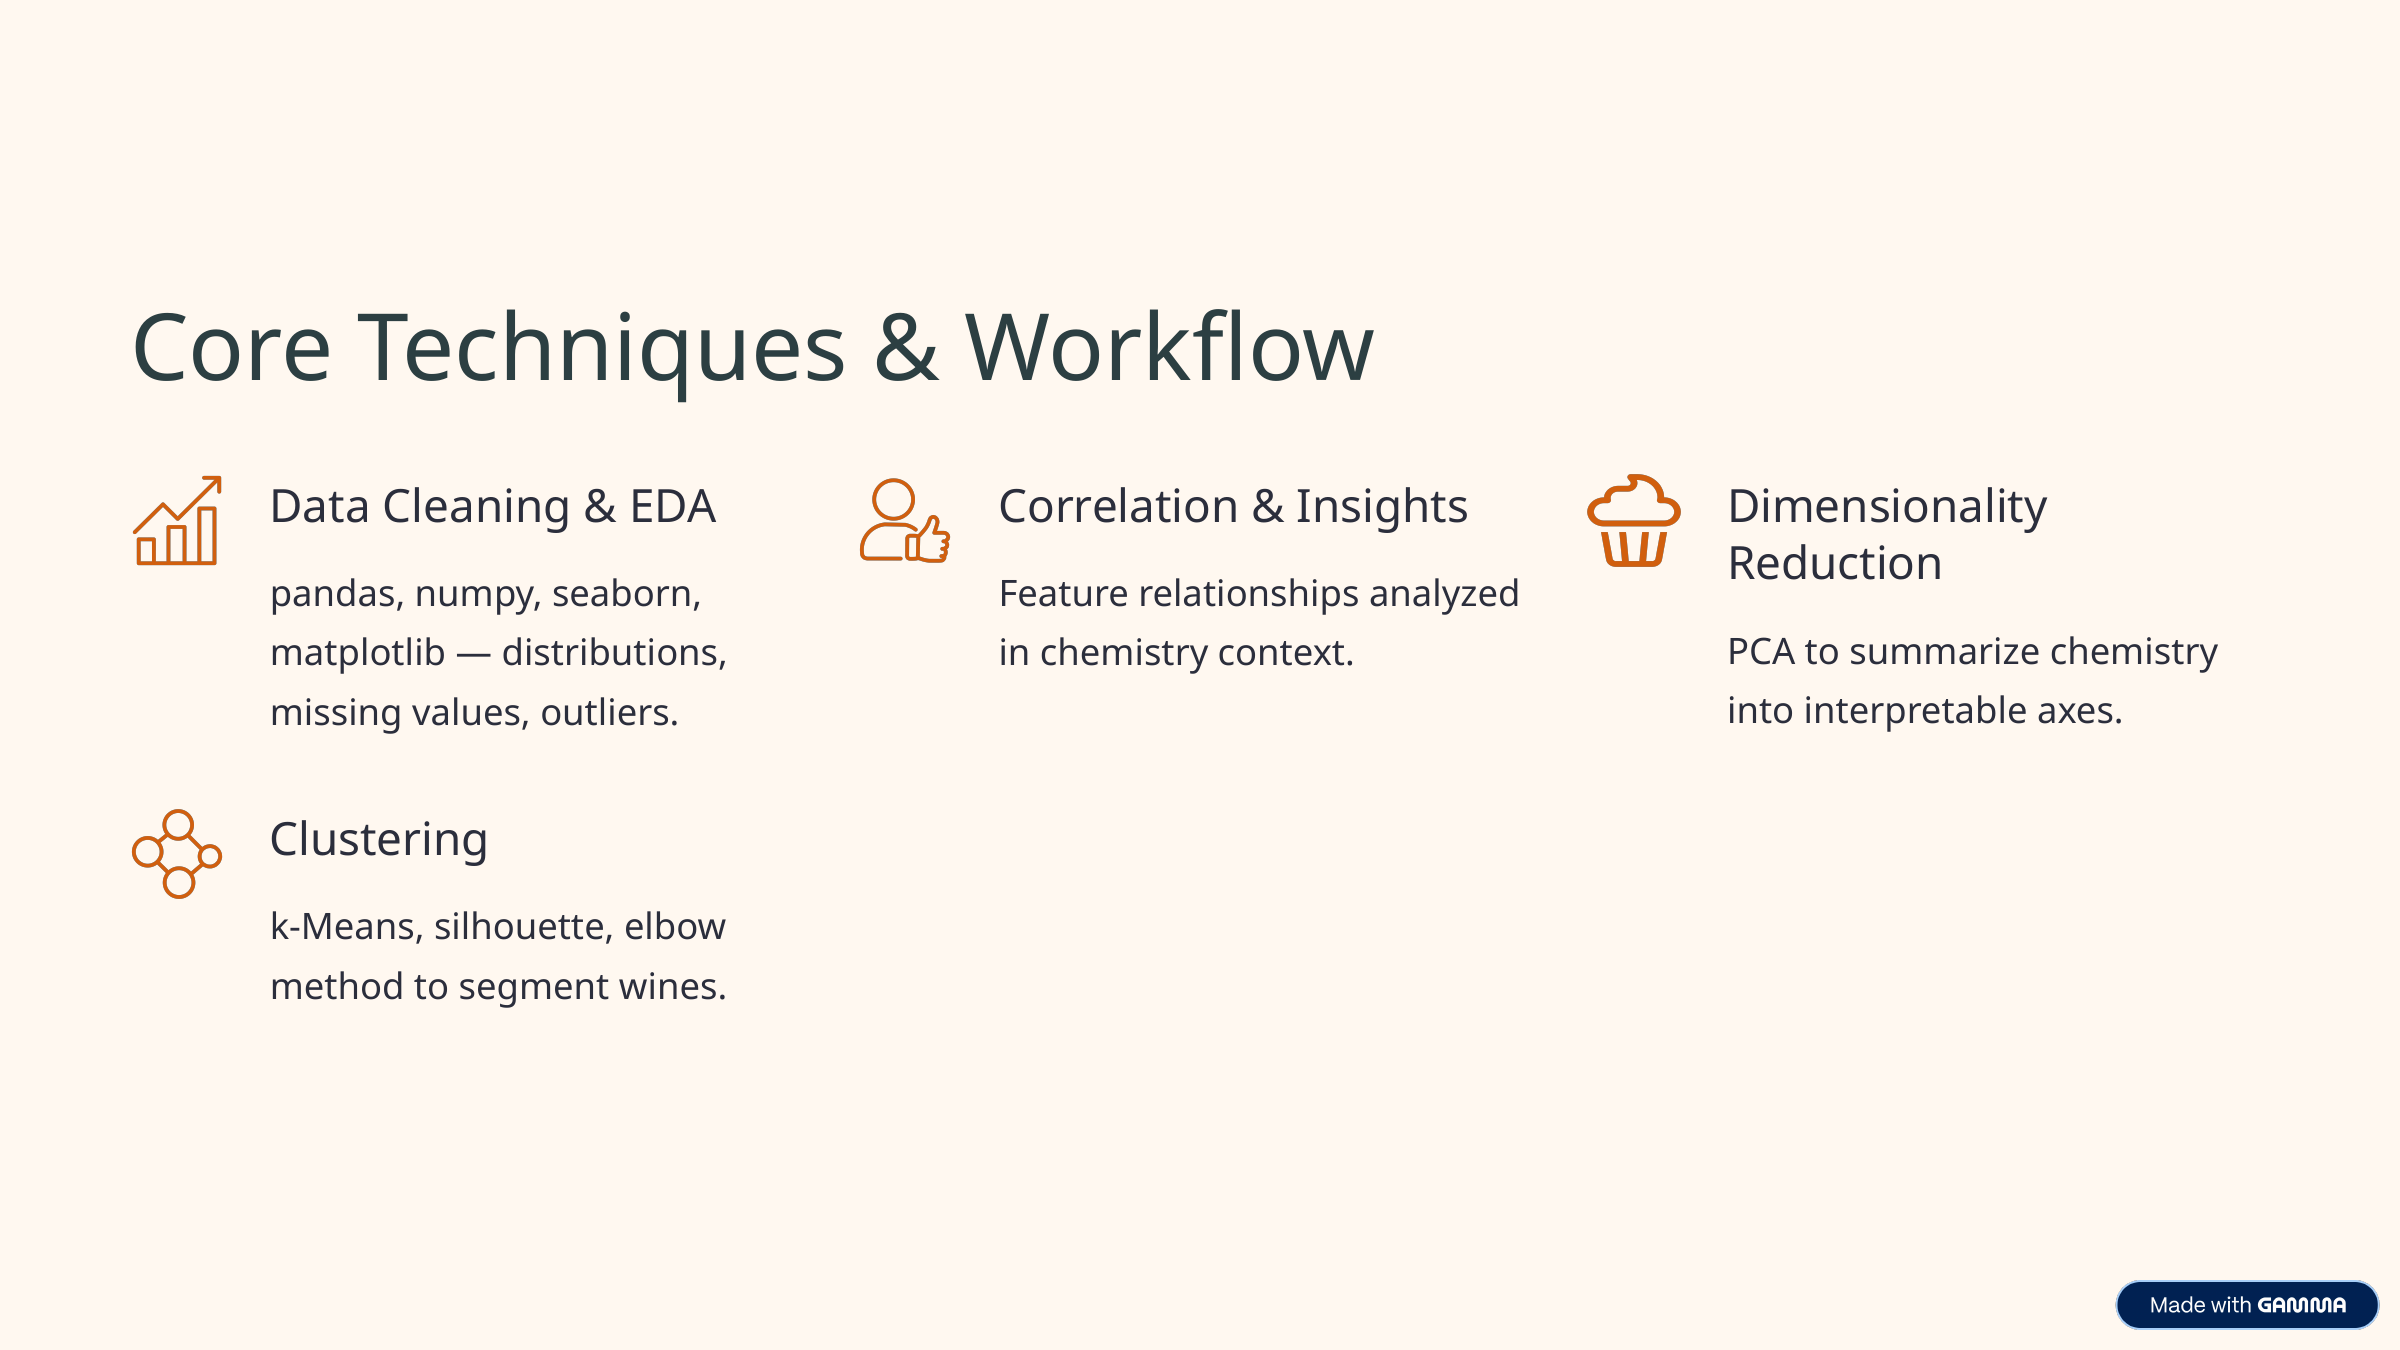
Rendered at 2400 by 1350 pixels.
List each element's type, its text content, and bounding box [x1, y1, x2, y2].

text_box Core Techniques & Workflow [130, 283, 1379, 400]
picture [858, 474, 952, 568]
text_box Feature relationships analyzed in chemistry context. [998, 554, 1542, 674]
text_box Dimensionality Reduction [1727, 474, 2270, 591]
picture [2106, 1271, 2389, 1339]
text_box Clustering [269, 807, 735, 866]
text_box Correlation & Insights [998, 474, 1473, 533]
text_box PCA to summarize chemistry into interpretable axes. [1727, 612, 2270, 732]
text_box k-Means, silhouette, elbow method to segment wines. [269, 887, 813, 1007]
picture [130, 474, 224, 568]
picture [130, 807, 224, 901]
text_box pandas, numpy, seaborn, matplotlib — distributions, missing values, outliers. [269, 554, 813, 733]
text_box Data Cleaning & EDA [269, 474, 735, 533]
picture [1587, 474, 1681, 568]
